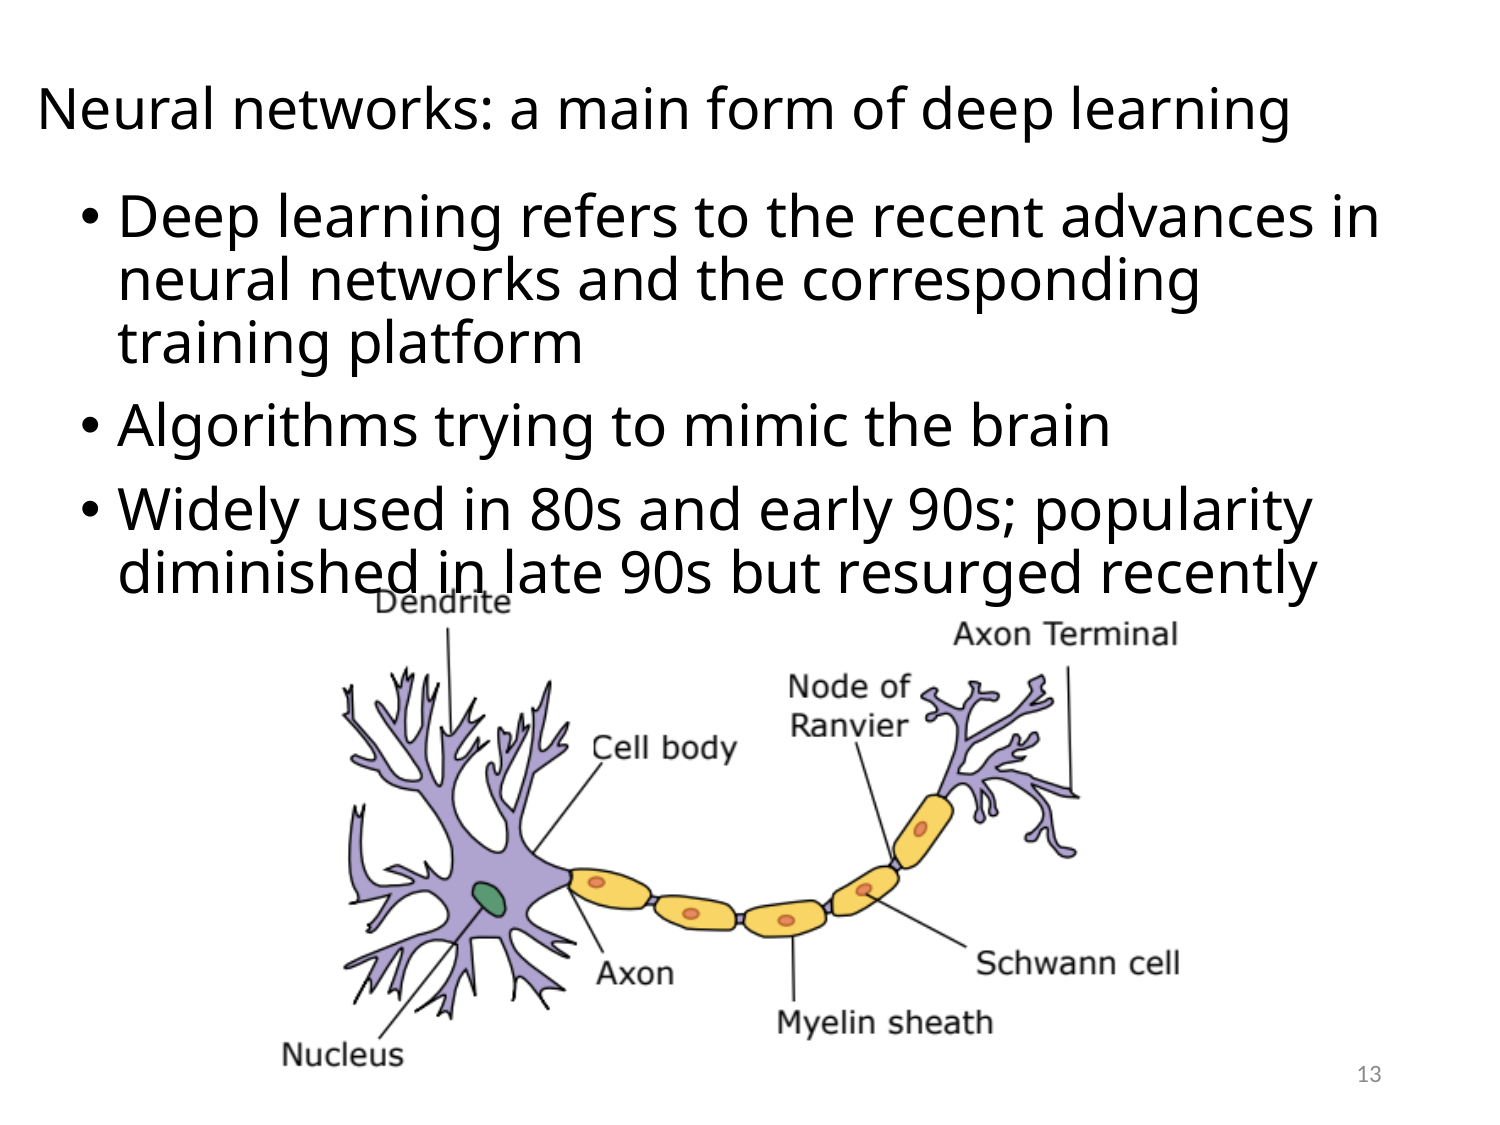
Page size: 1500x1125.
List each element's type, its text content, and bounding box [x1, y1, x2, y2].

slide_number 13 [1059, 1042, 1397, 1103]
picture [281, 586, 1180, 1069]
title Neural networks: a main form of deep learning [21, 56, 1479, 167]
list Deep learning refers to the recent advances in neural networks and the corresponding training platform Algorithms trying to mimic the brain Widely used in 80s and early 90s; popularity diminished in late 90s but resurged recently [64, 179, 1436, 625]
